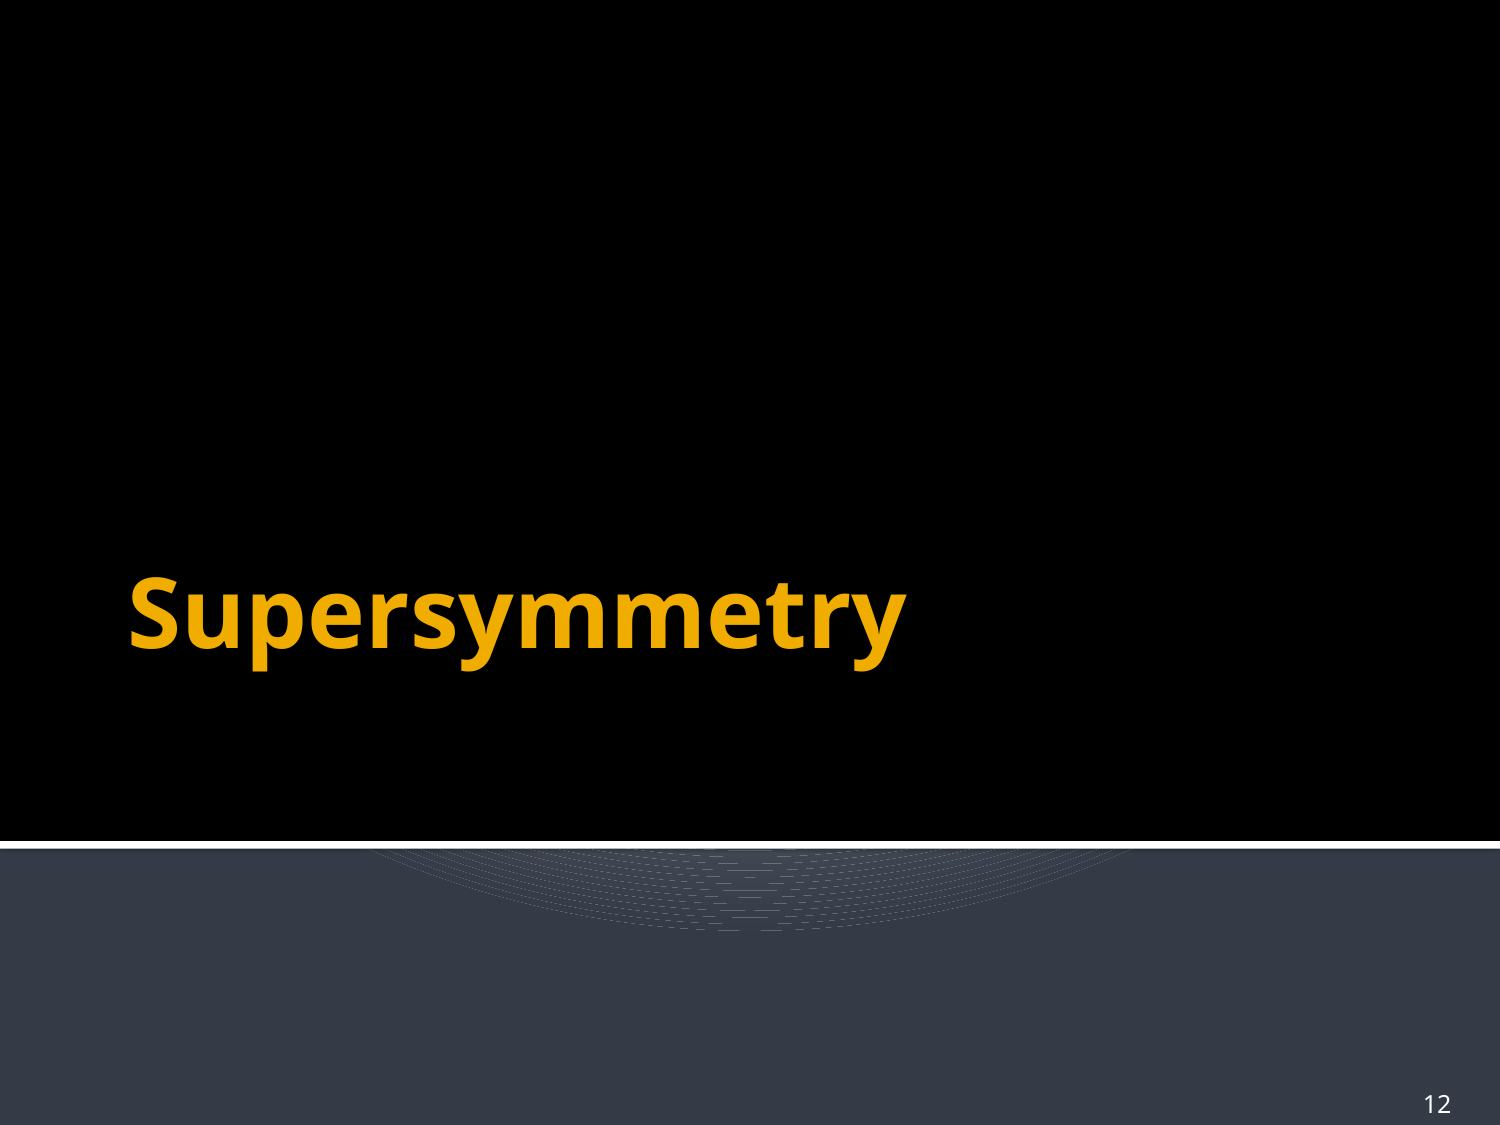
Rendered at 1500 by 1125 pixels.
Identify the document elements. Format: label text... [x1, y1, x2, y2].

title Supersymmetry [112, 550, 1438, 825]
slide_number 12 [1345, 1077, 1467, 1123]
